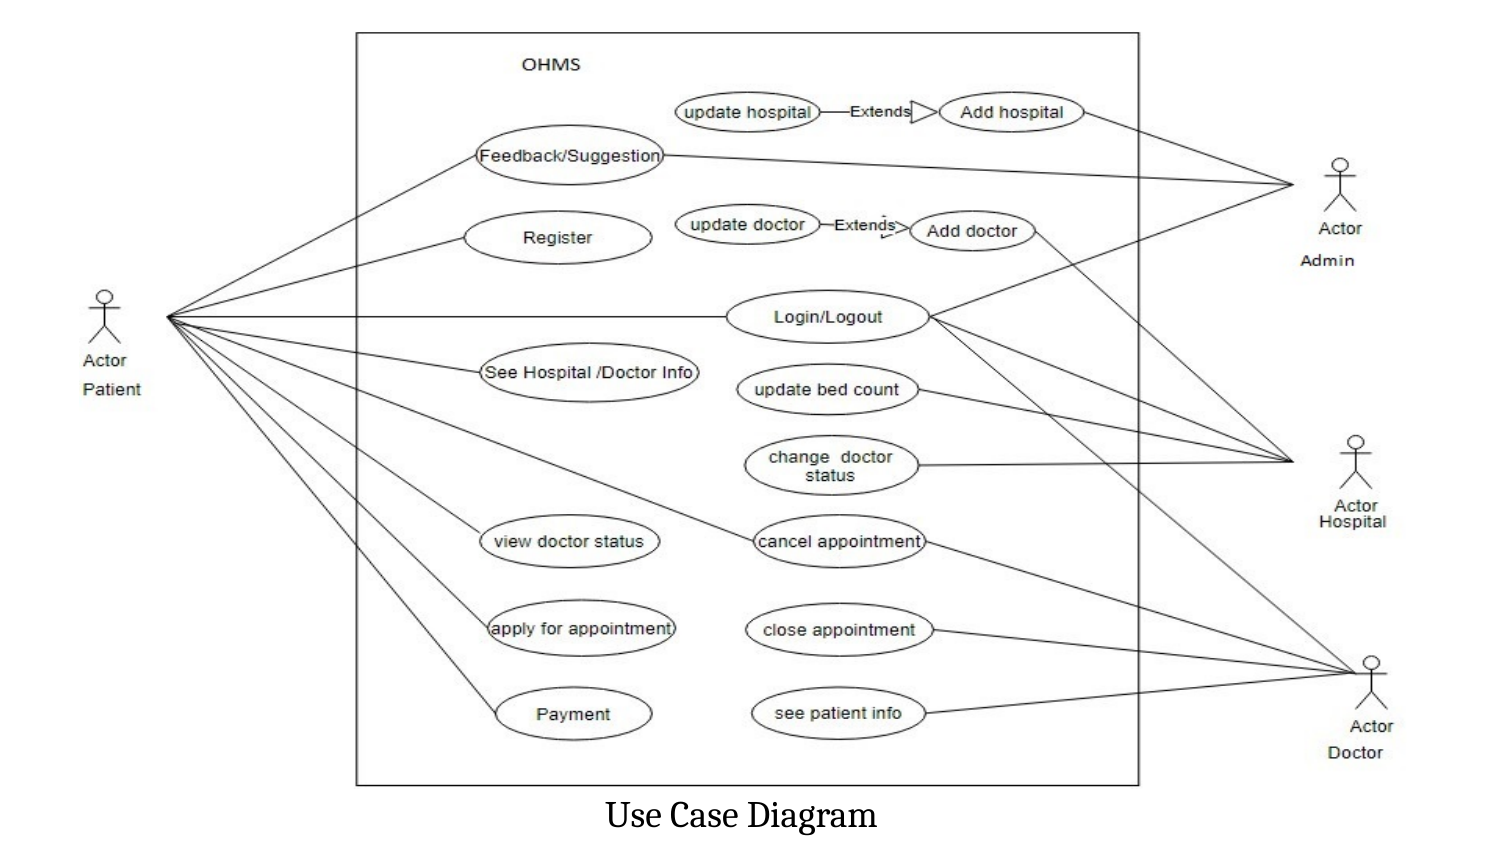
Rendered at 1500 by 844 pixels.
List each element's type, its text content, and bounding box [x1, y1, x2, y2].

picture [79, 30, 1421, 790]
text_box Use Case Diagram [590, 797, 1208, 843]
